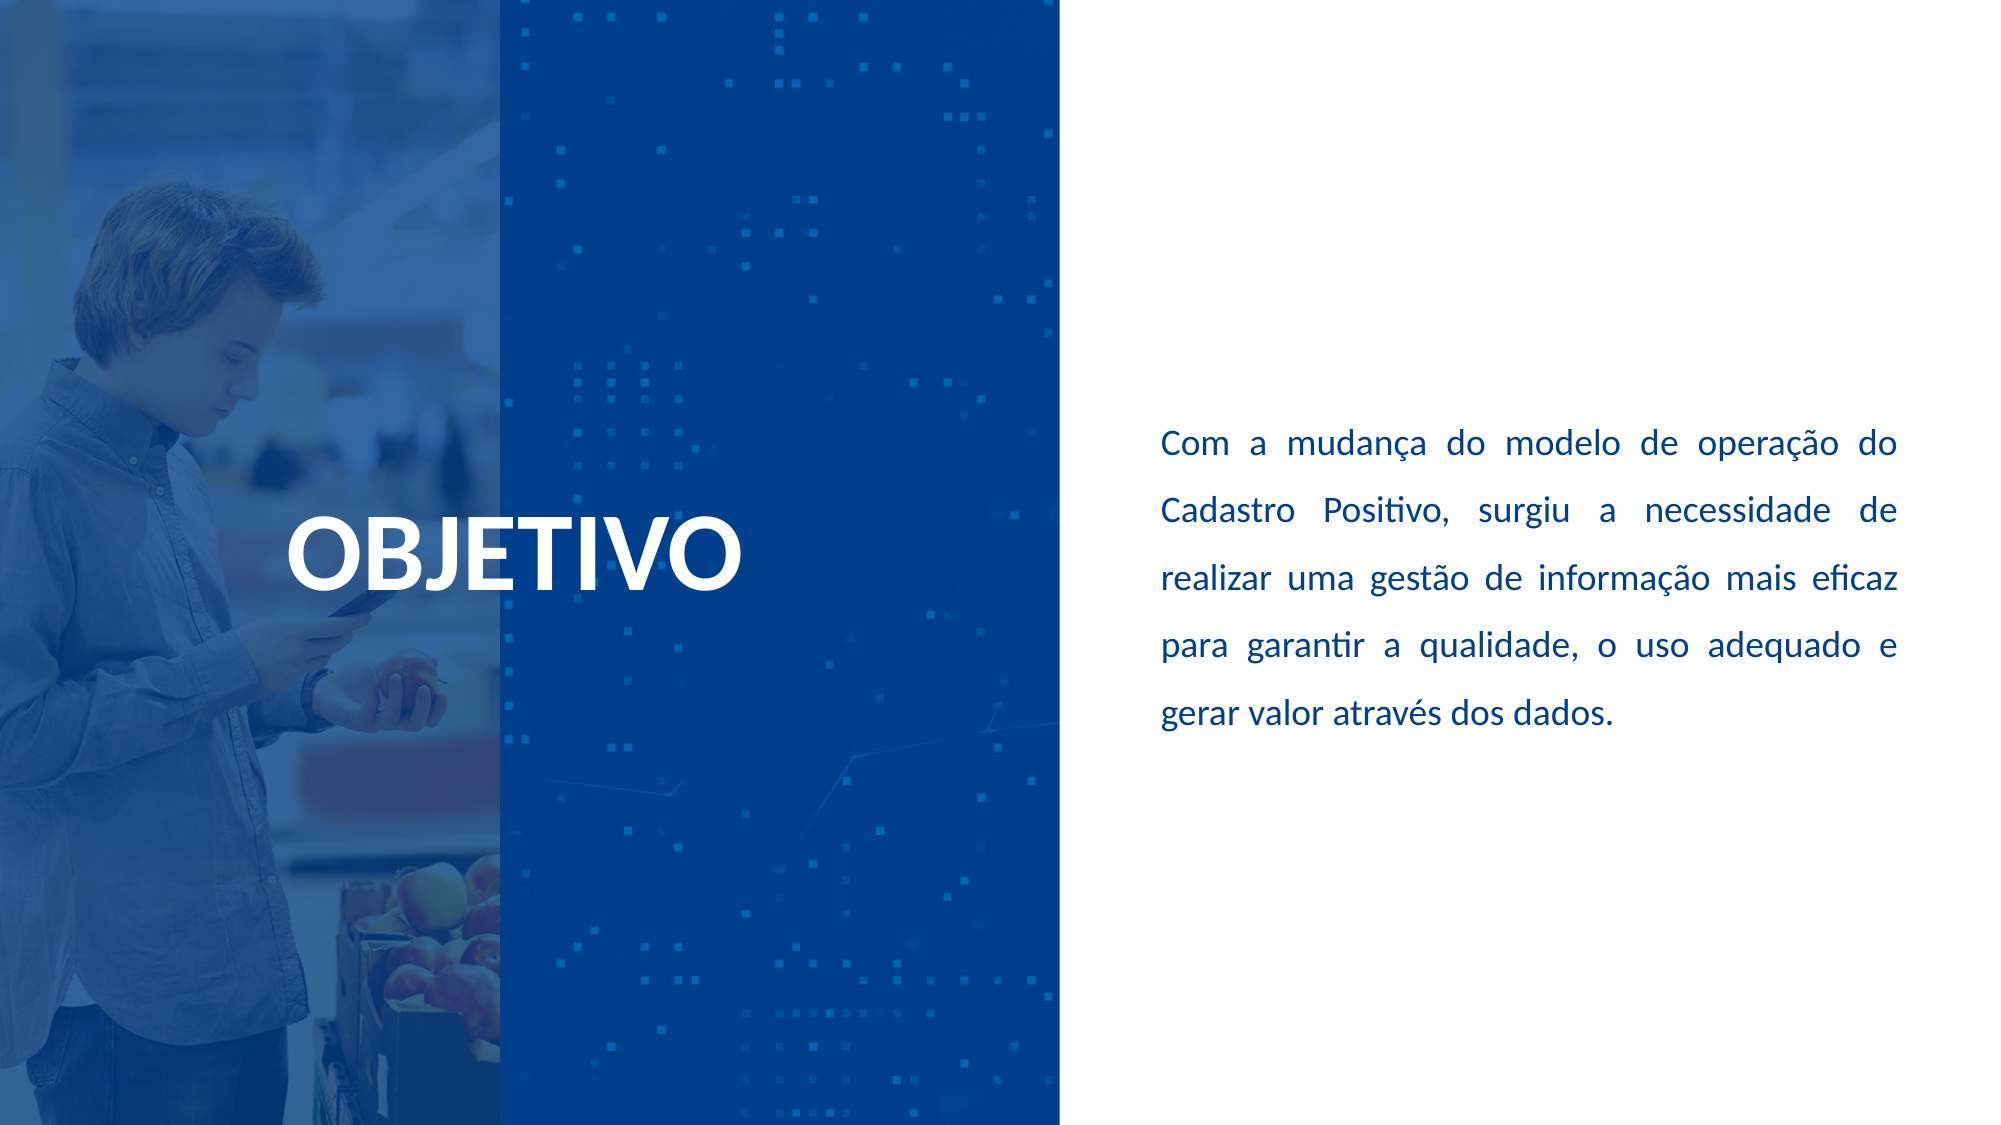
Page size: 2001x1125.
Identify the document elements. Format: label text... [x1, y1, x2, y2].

text_box OBJETIVO [500, 470, 760, 621]
text_box [1059, 0, 2000, 1125]
picture [0, 0, 500, 1125]
text_box Com a mudança do modelo de operação do Cadastro Positivo, surgiu a necessidade de realizar uma gestão de informação mais eficaz para garantir a qualidade, o uso adequado e gerar valor através dos dados. [1146, 388, 1914, 741]
picture [501, 0, 1059, 1125]
